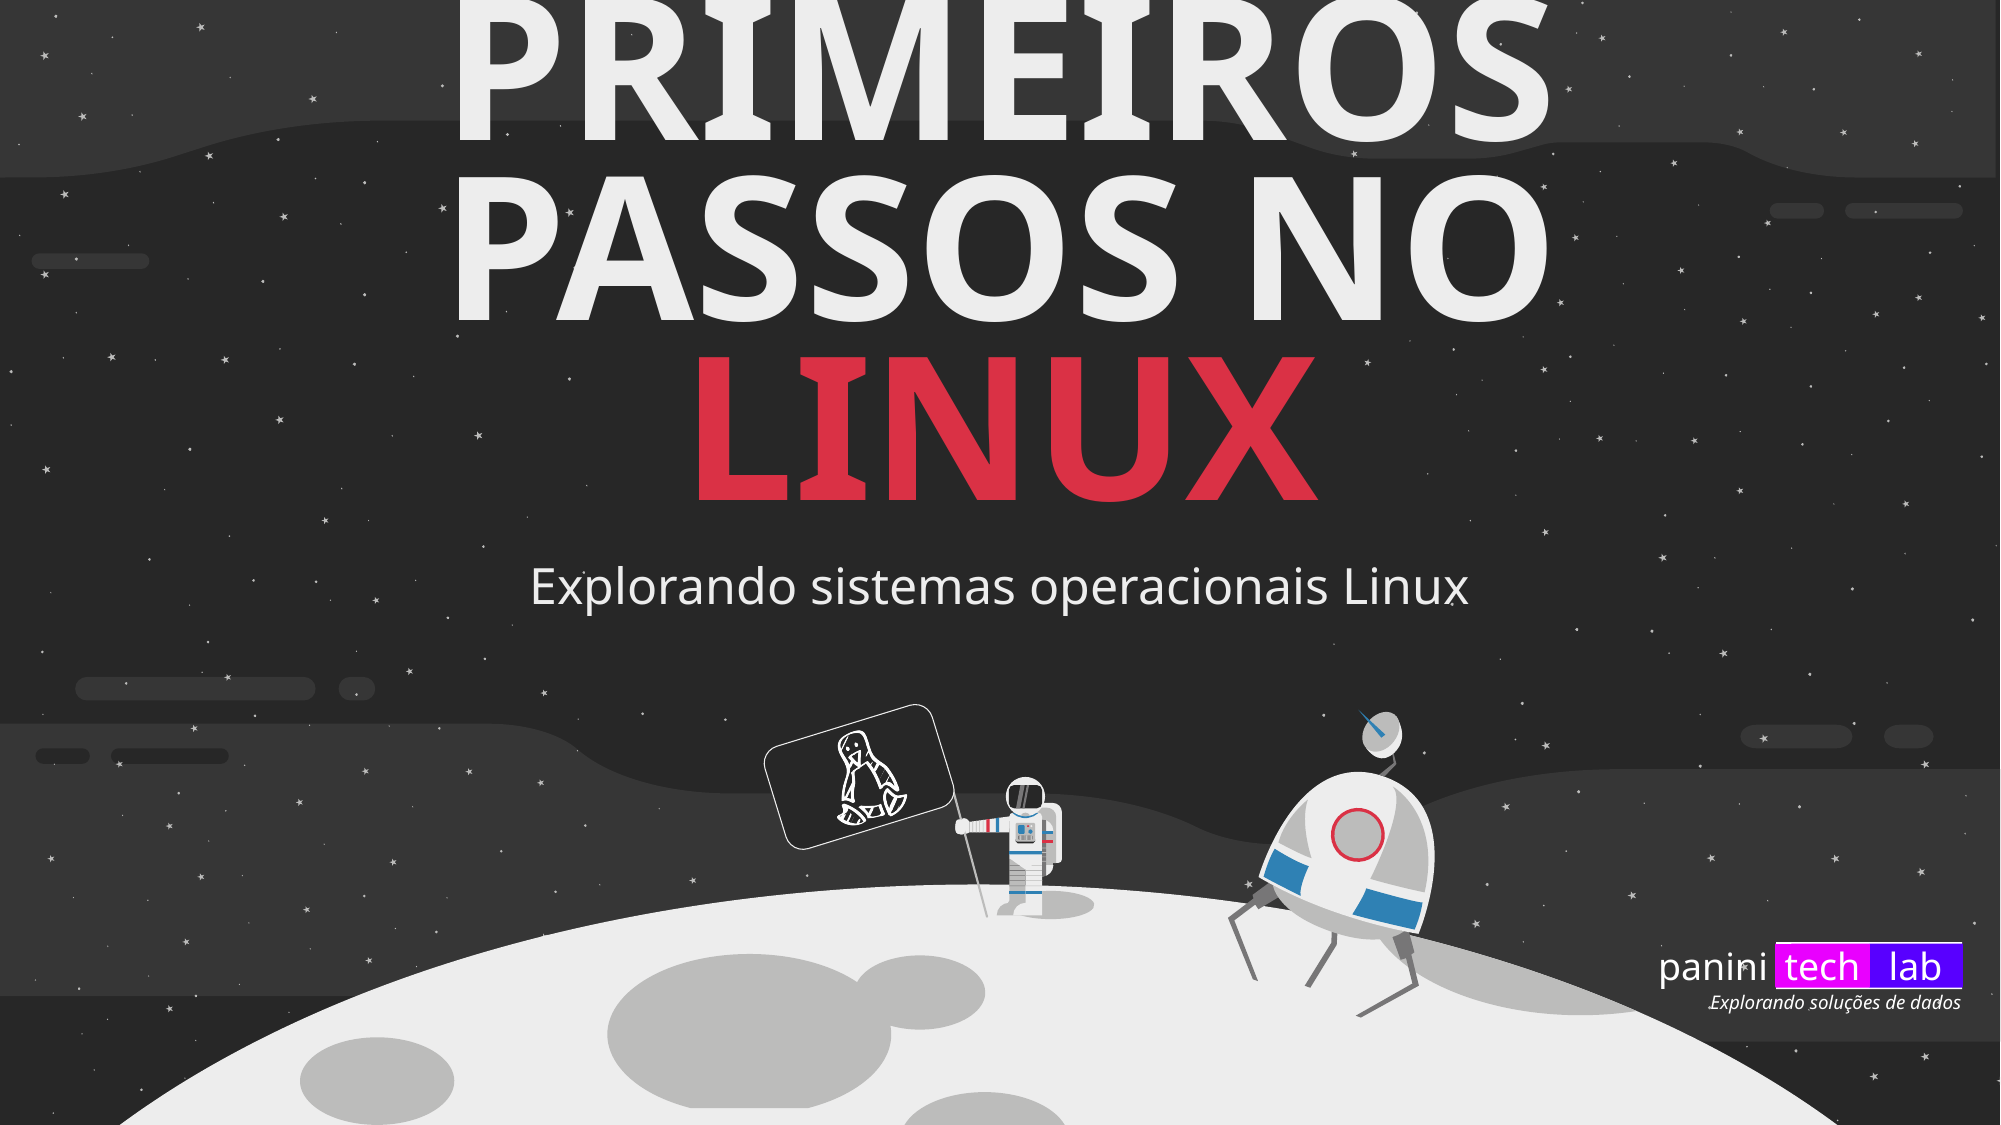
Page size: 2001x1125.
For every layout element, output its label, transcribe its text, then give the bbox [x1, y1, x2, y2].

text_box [119, 884, 1838, 1125]
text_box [943, 760, 1063, 918]
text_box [1254, 709, 1459, 1008]
subtitle Explorando sistemas operacionais Linux [109, 527, 1891, 642]
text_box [1643, 935, 1976, 1022]
picture [803, 718, 921, 836]
title PRIMEIROS PASSOS NO LINUX [105, 148, 1895, 557]
text_box [762, 733, 870, 852]
text_box [825, 702, 948, 819]
